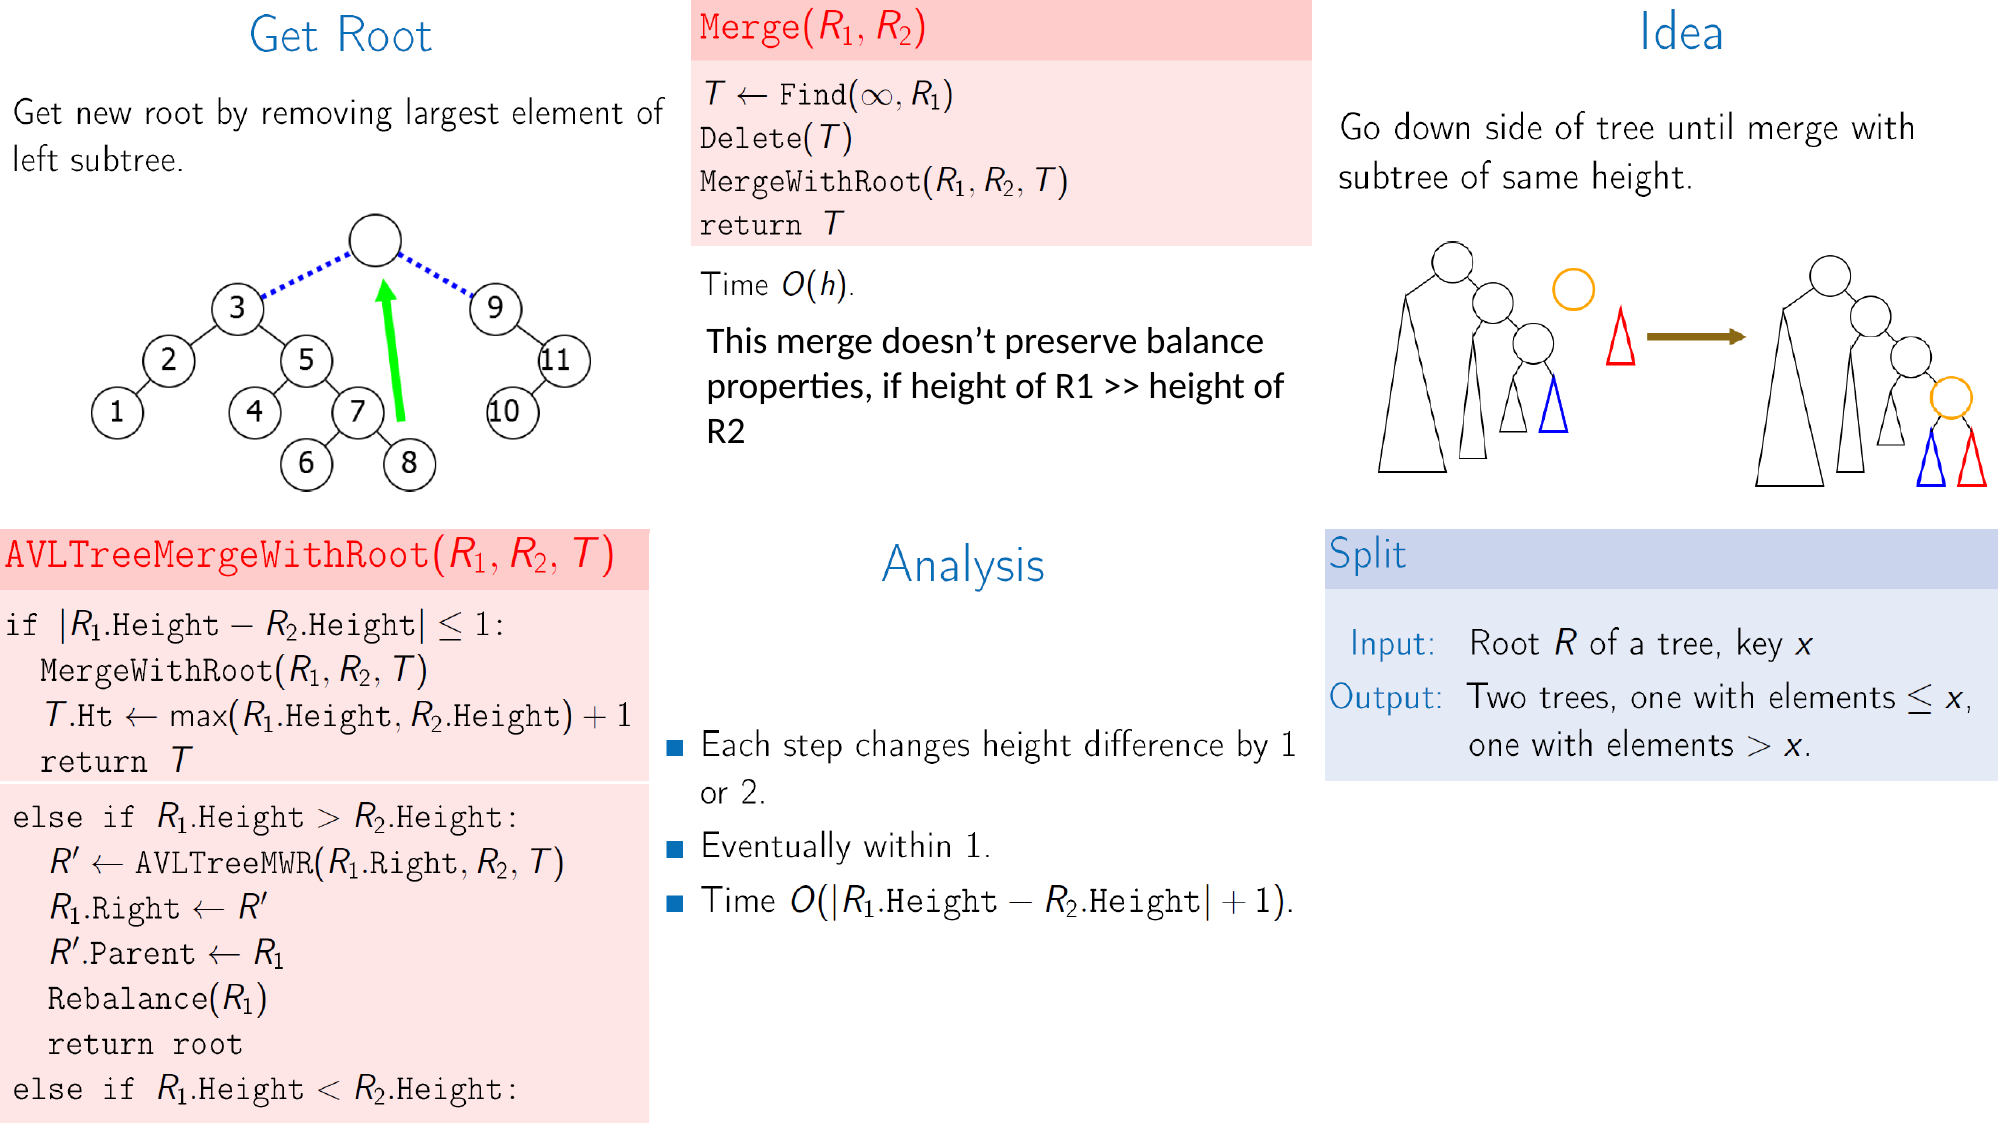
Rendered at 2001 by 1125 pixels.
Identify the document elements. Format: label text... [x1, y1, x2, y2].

picture [1325, 0, 2000, 781]
picture [691, 0, 1312, 311]
text_box This merge doesn’t preserve balance properties, if height of R1 >> height of R2 [691, 311, 1312, 459]
picture [0, 0, 1317, 1123]
